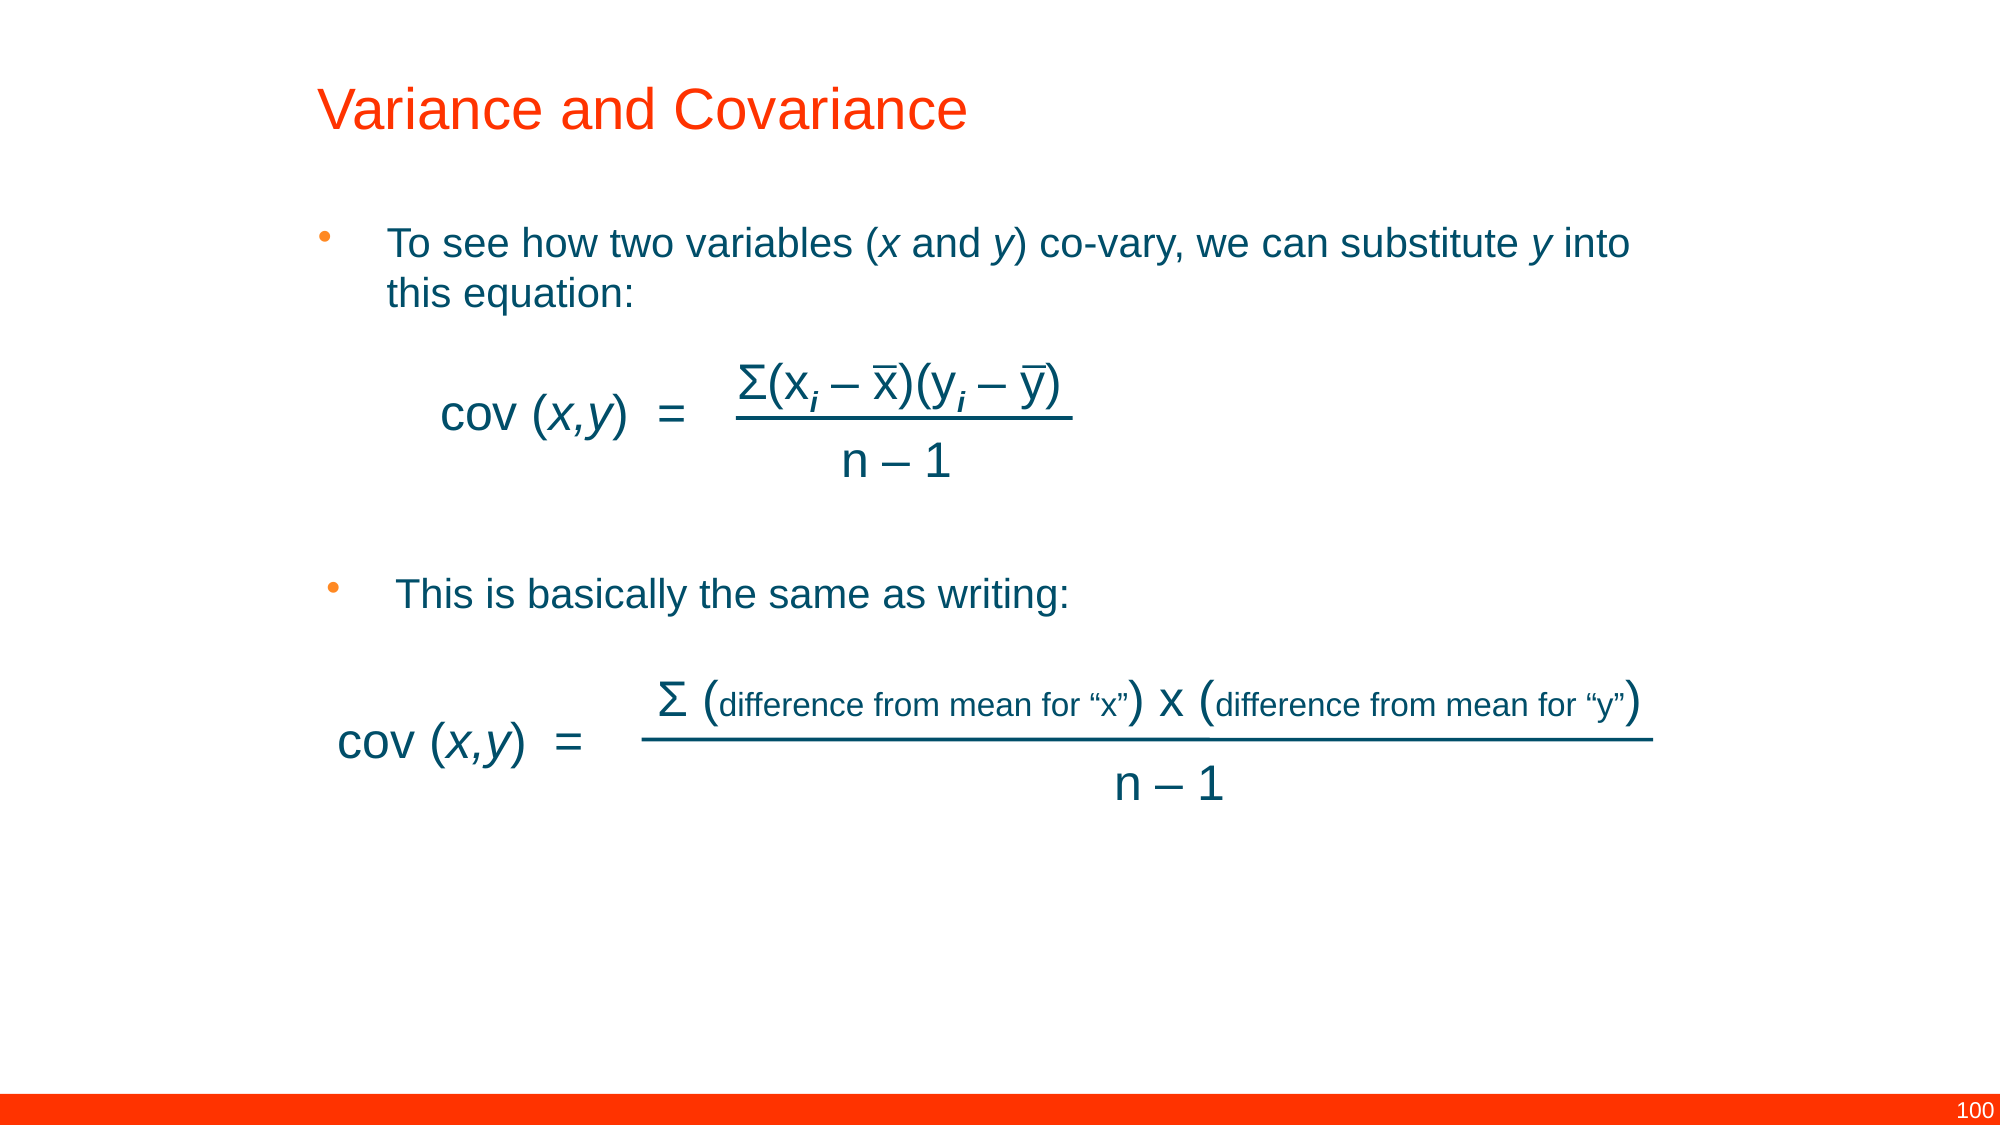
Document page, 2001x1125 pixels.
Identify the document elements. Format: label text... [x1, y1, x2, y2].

text_box Σ(xi – x)(yi – y) [722, 342, 1078, 426]
text_box This is basically the same as writing: [326, 517, 1665, 637]
text_box n – 1 [826, 420, 982, 495]
text_box cov (x,y) = [386, 373, 768, 449]
text_box Σ (difference from mean for “x”) x (difference from mean for “y”) [642, 658, 1658, 734]
text_box cov (x,y) = [284, 701, 666, 776]
text_box Variance and Covariance [317, 71, 1279, 174]
text_box n – 1 [1099, 742, 1255, 818]
text_box To see how two variables (x and y) co-vary, we can substitute y into this equation: [317, 166, 1657, 343]
